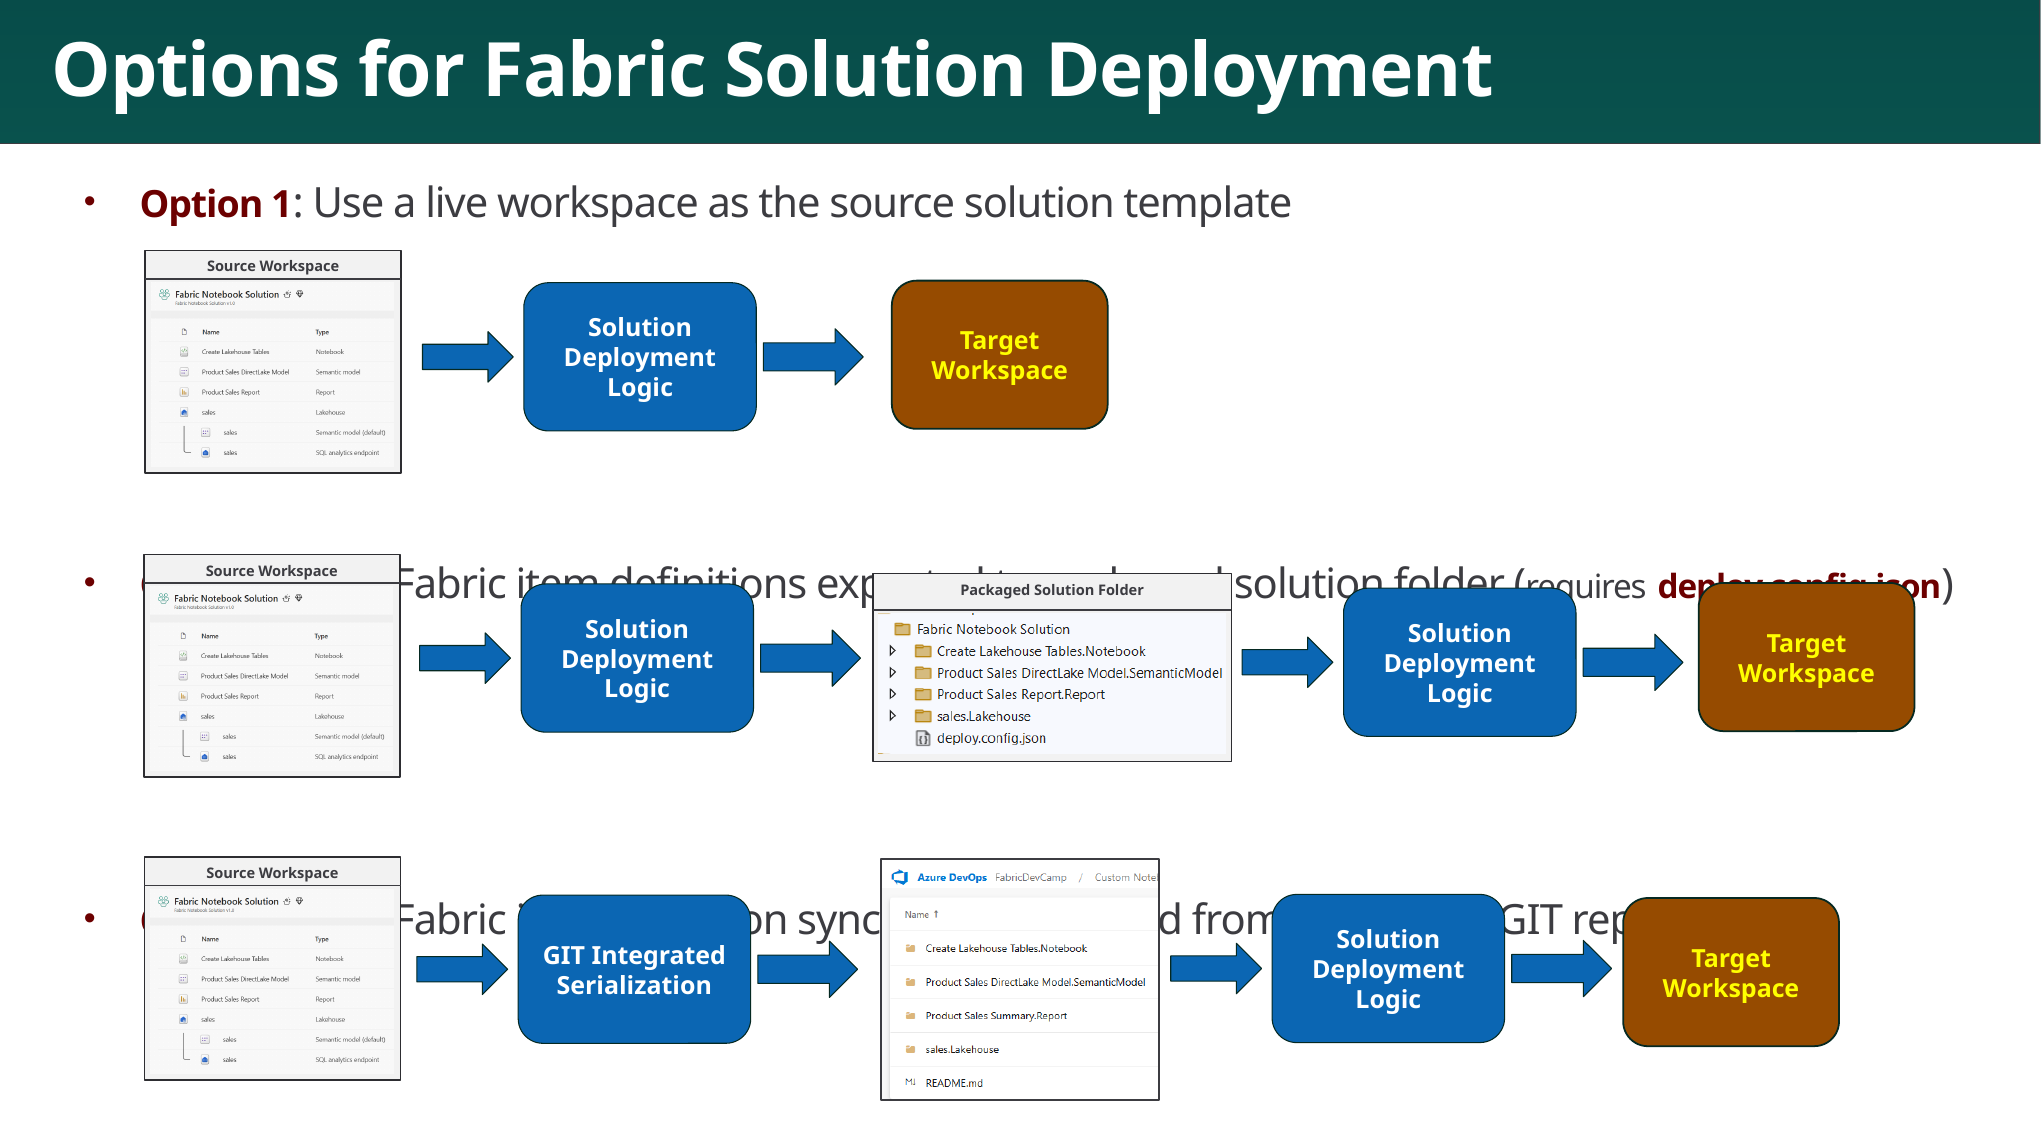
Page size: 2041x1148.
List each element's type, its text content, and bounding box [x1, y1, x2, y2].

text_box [416, 859, 1159, 1100]
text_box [1170, 894, 1840, 1047]
list Option 1: Use a live workspace as the source solution template Option 2: Use Fabric item definitions exported to packaged solution folder (requires deploy.config.json) Option 3: Use Fabric item definition synced to and pulled from connected GIT repository [83, 175, 1988, 917]
title Options for Fabric Solution Deployment [51, 31, 1988, 113]
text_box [144, 250, 402, 474]
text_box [144, 856, 401, 1081]
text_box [1241, 582, 1915, 737]
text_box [422, 280, 1108, 432]
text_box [143, 554, 401, 778]
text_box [419, 573, 1232, 762]
